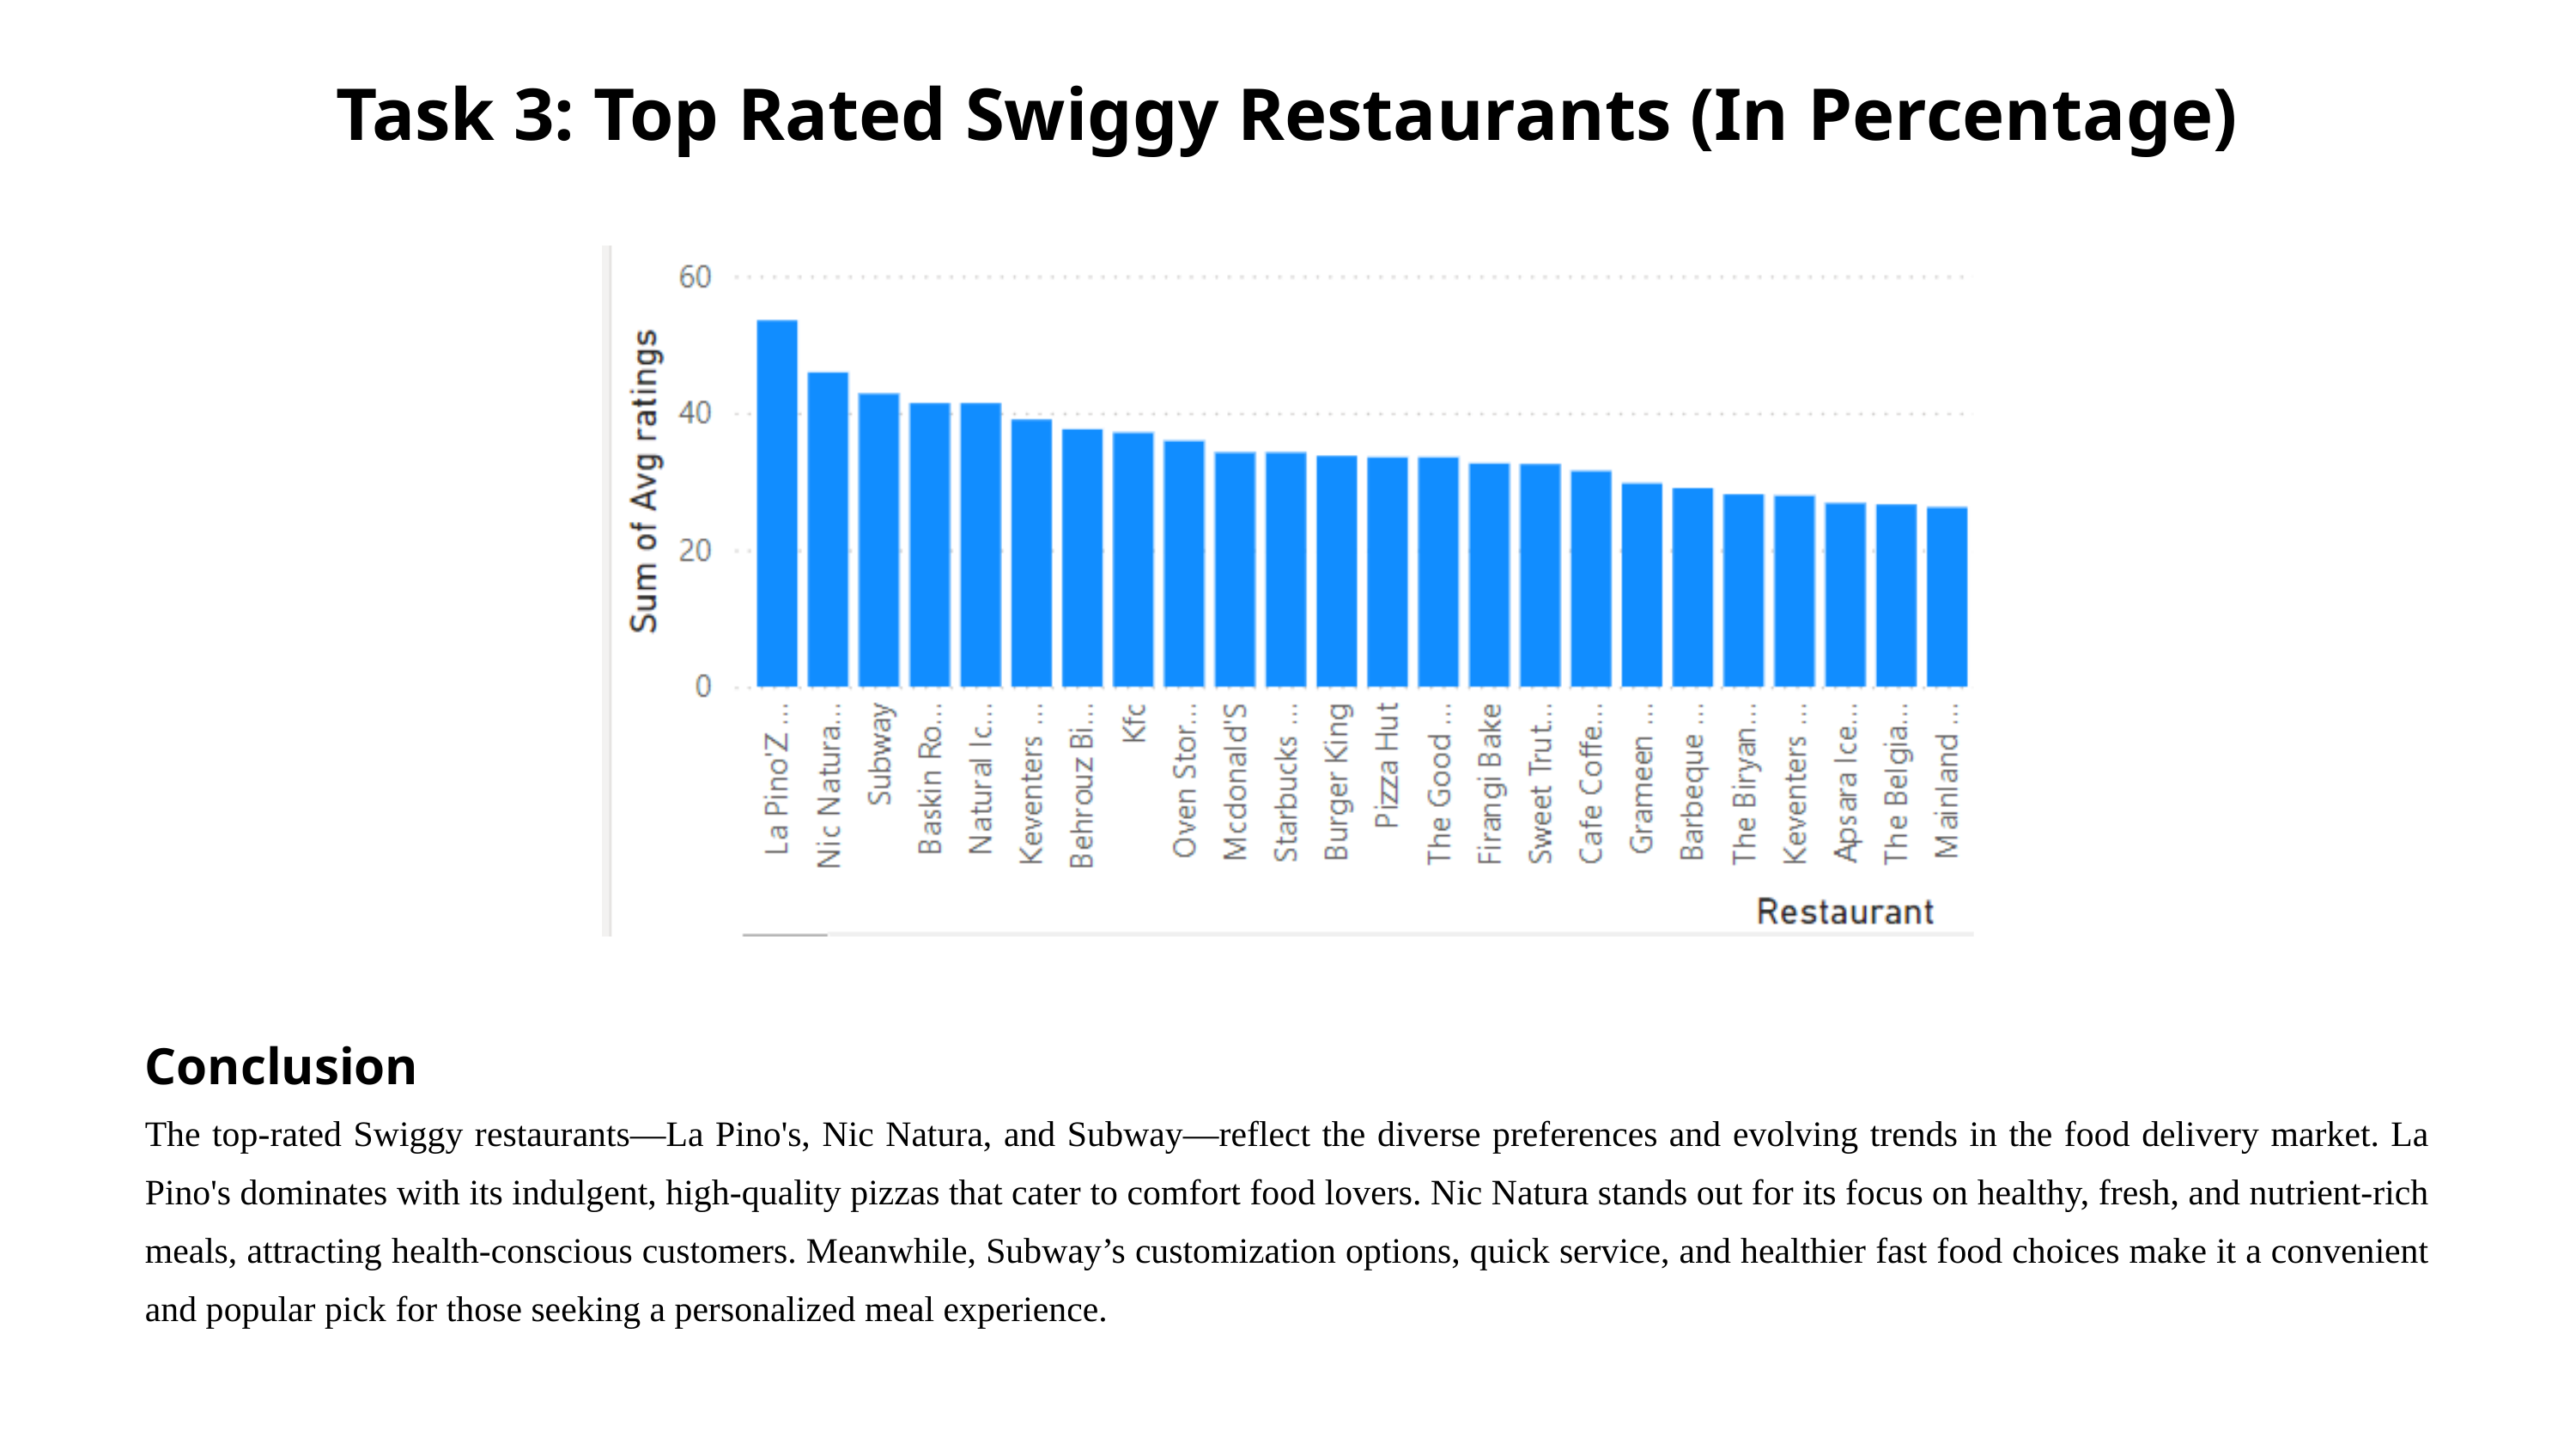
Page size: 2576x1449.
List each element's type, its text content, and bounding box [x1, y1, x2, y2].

text_box Conclusion The top-rated Swiggy restaurants—La Pino's, Nic Natura, and Subway—reflect the diverse preferences and evolving trends in the food delivery market. La Pino's dominates with its indulgent, high-quality pizzas that cater to comfort food lovers. Nic Natura stands out for its focus on healthy, fresh, and nutrient-rich meals, attracting health-conscious customers. Meanwhile, Subway’s customization options, quick service, and healthier fast food choices make it a convenient and popular pick for those seeking a personalized meal experience. [144, 1012, 2432, 1388]
text_box [602, 246, 1974, 937]
text_box Task 3: Top Rated Swiggy Restaurants (In Percentage) [144, 37, 2432, 155]
